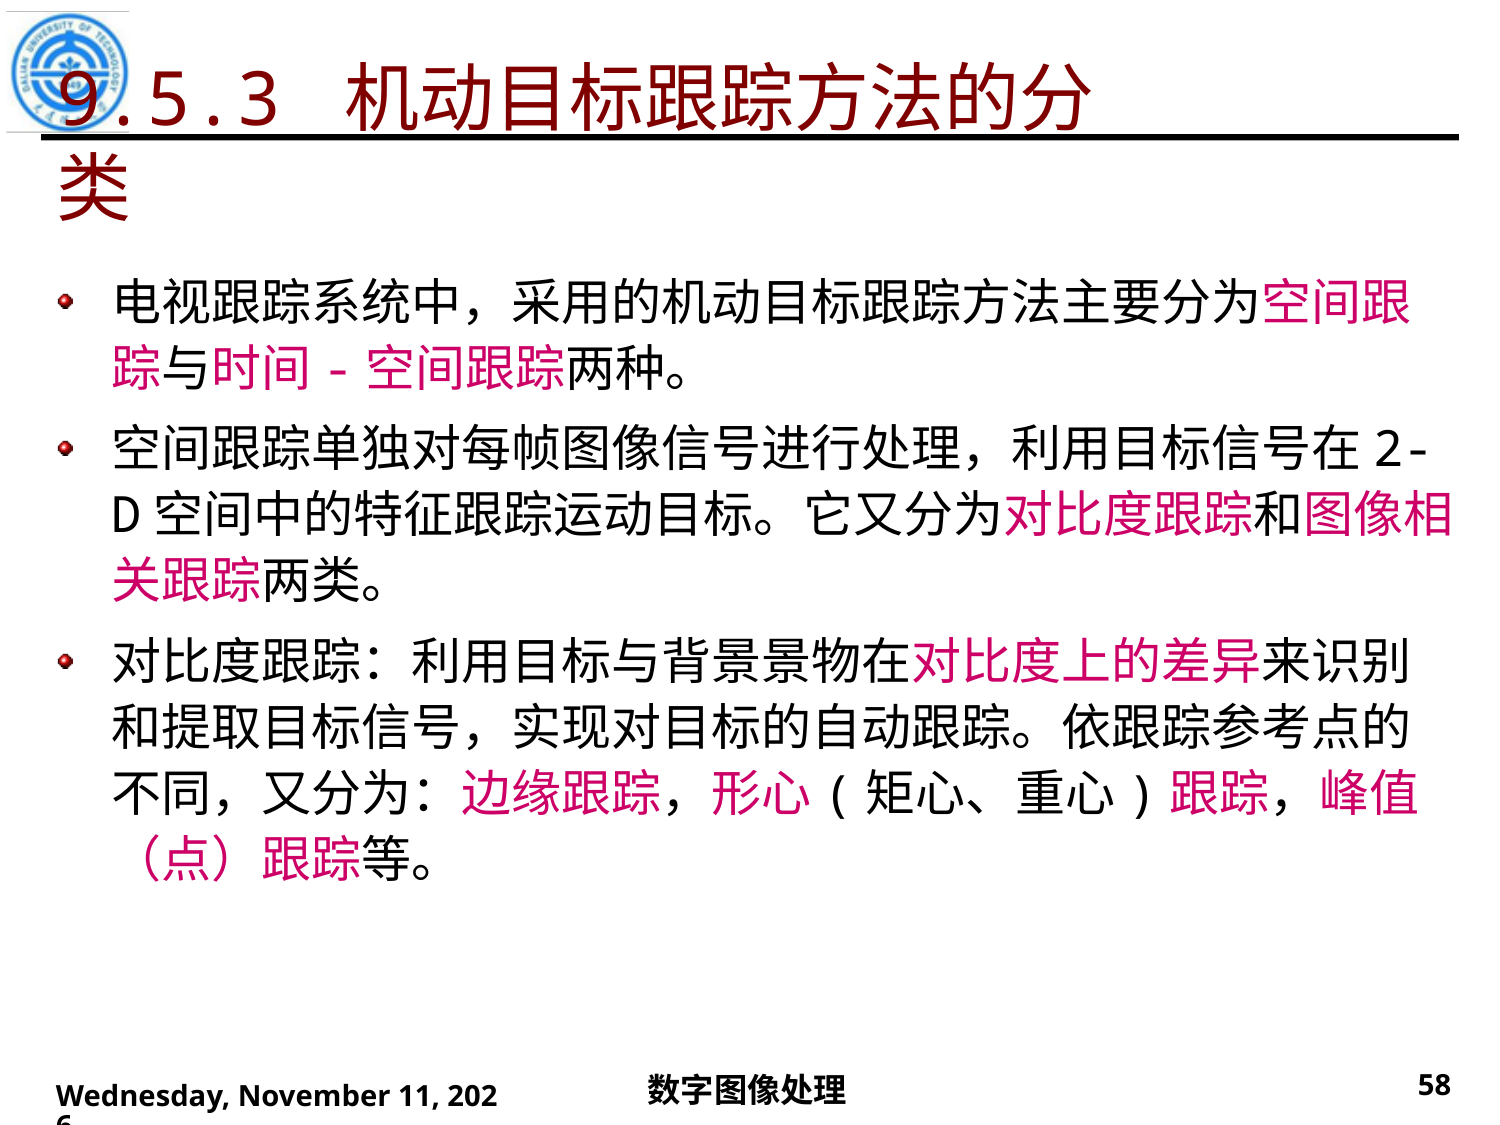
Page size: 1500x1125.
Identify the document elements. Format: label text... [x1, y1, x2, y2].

picture [6, 10, 130, 136]
picture [55, 291, 73, 309]
picture [55, 438, 73, 456]
title 9.5.3 机动目标跟踪方法的分类 [40, 89, 1132, 238]
picture [55, 651, 73, 669]
list 电视跟踪系统中，采用的机动目标跟踪方法主要分为空间跟踪与时间-空间跟踪两种。 空间跟踪单独对每帧图像信号进行处理，利用目标信号在2-D空间中的特征跟踪运动目标。它又分为对比度跟踪和图像相关跟踪两类。 对比度跟踪：利用目标与背景景物在对比度上的差异来识别和提取目标信号，实现对目标的自动跟踪。依跟踪参考点的不同，又分为：边缘跟踪，形心(矩心、重心)跟踪，峰值（点）跟踪等。 [40, 256, 1476, 1013]
